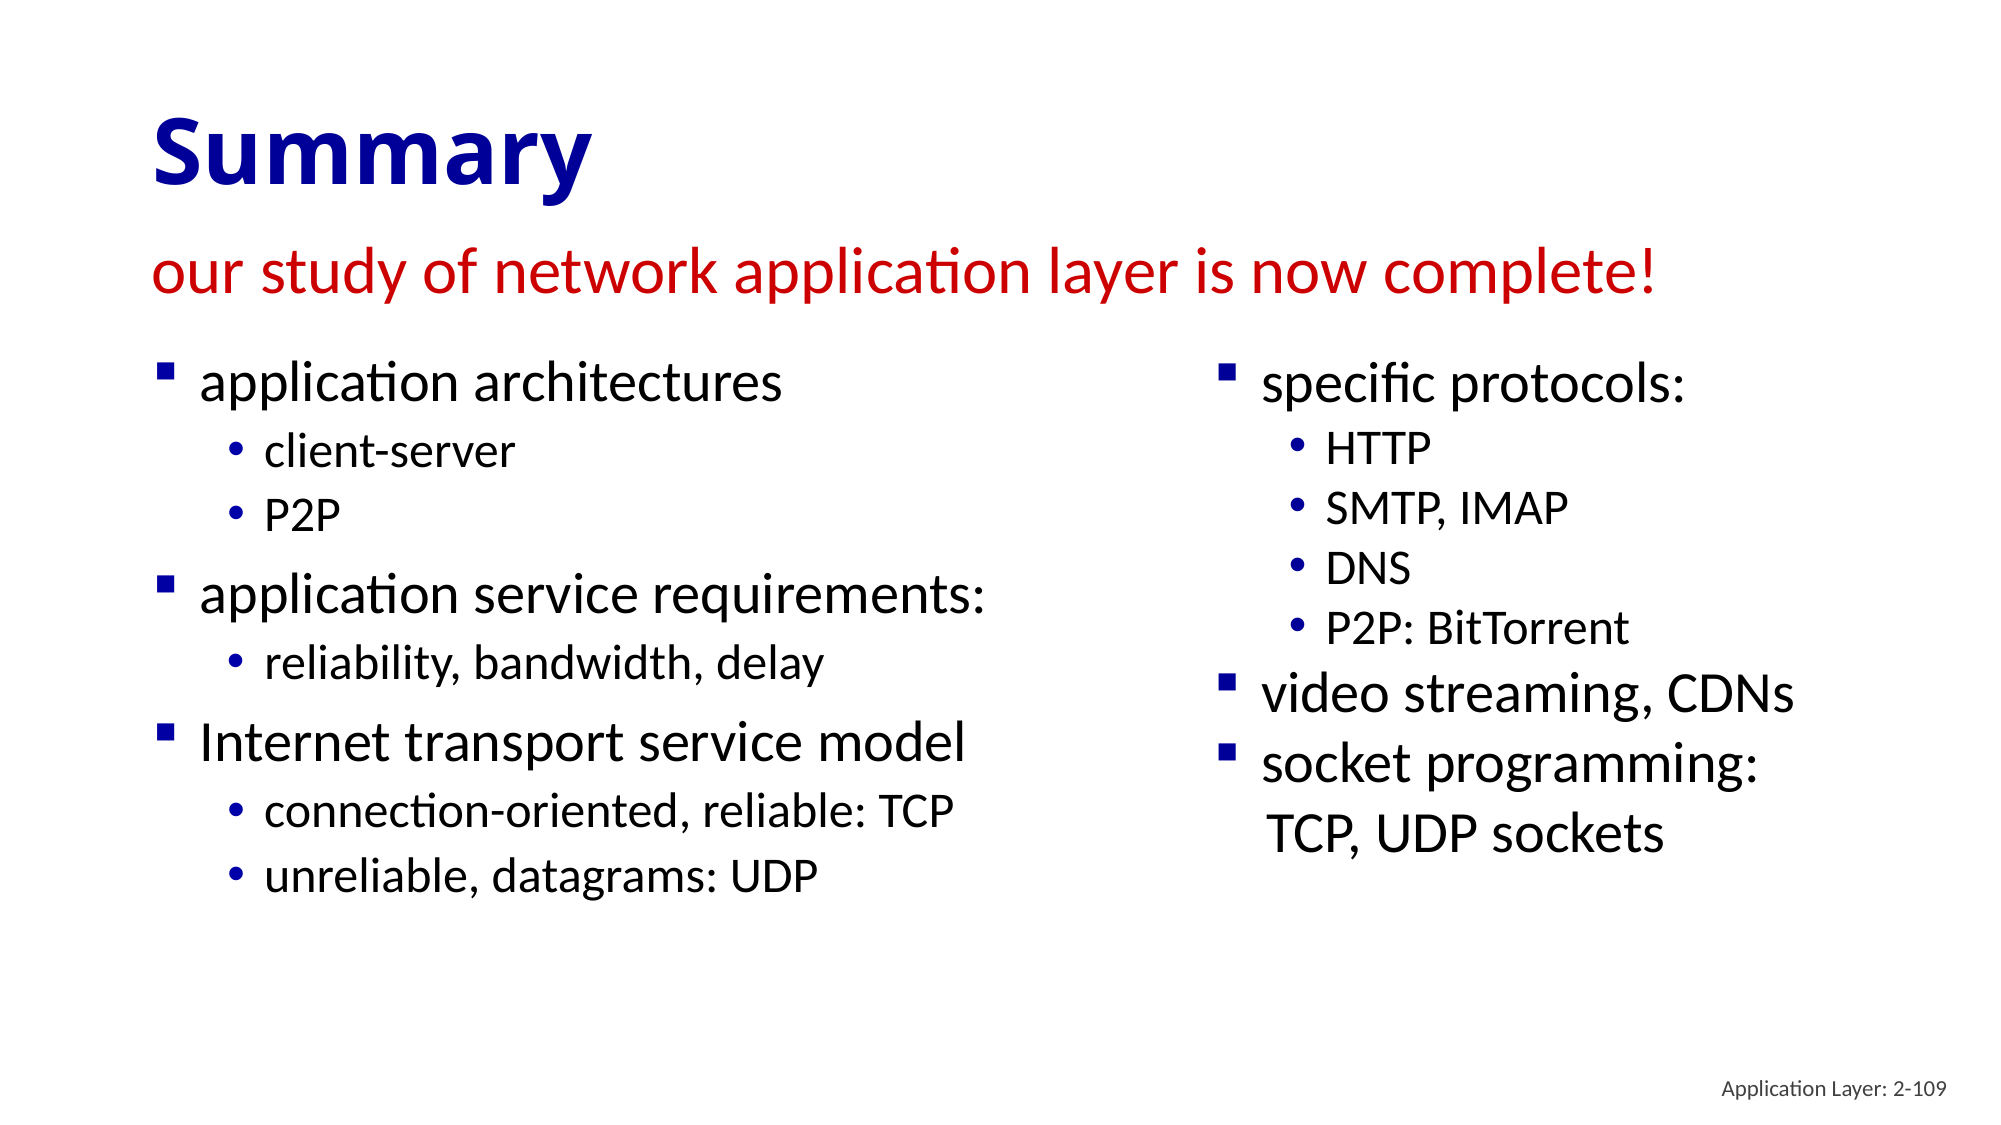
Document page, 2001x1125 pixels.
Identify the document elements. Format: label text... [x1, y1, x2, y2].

list application architectures client-server P2P application service requirements: reliability, bandwidth, delay Internet transport service model connection-oriented, reliable: TCP unreliable, datagrams: UDP [137, 343, 1075, 1032]
text_box specific protocols: HTTP SMTP, IMAP DNS P2P: BitTorrent video streaming, CDNs socket programming: TCP, UDP sockets [1199, 337, 1963, 941]
slide_number Application Layer: 2-109 [1512, 1056, 1963, 1117]
title Summary [137, 74, 1863, 221]
text_box our study of network application layer is now complete! [115, 228, 1791, 340]
